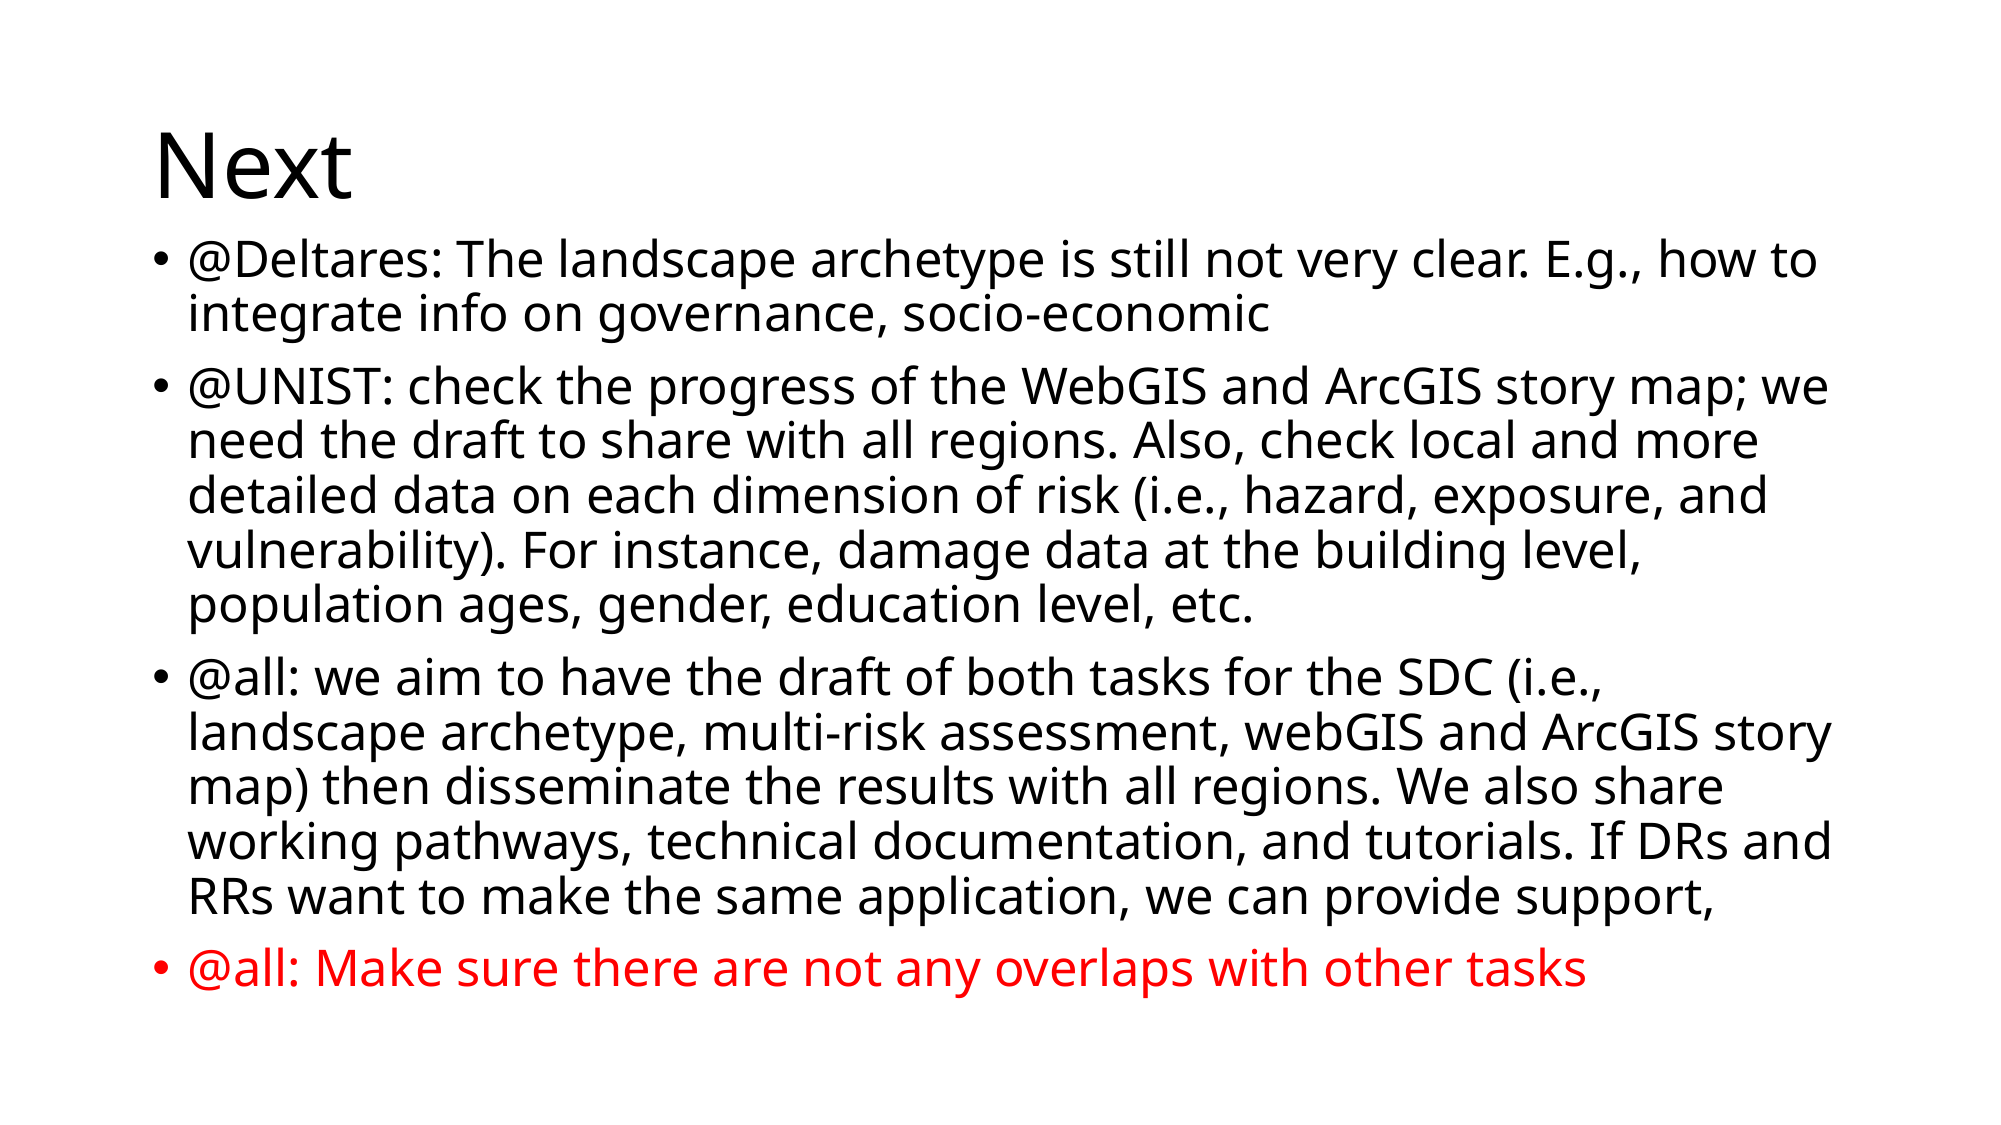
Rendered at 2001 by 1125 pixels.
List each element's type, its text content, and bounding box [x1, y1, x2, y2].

list @Deltares: The landscape archetype is still not very clear. E.g., how to integrate info on governance, socio-economic @UNIST: check the progress of the WebGIS and ArcGIS story map; we need the draft to share with all regions. Also, check local and more detailed data on each dimension of risk (i.e., hazard, exposure, and vulnerability). For instance, damage data at the building level, population ages, gender, education level, etc. @all: we aim to have the draft of both tasks for the SDC (i.e., landscape archetype, multi-risk assessment, webGIS and ArcGIS story map) then disseminate the results with all regions. We also share working pathways, technical documentation, and tutorials. If DRs and RRs want to make the same application, we can provide support, @all: Make sure there are not any overlaps with other tasks [137, 225, 1863, 1015]
title Next [137, 59, 1863, 225]
